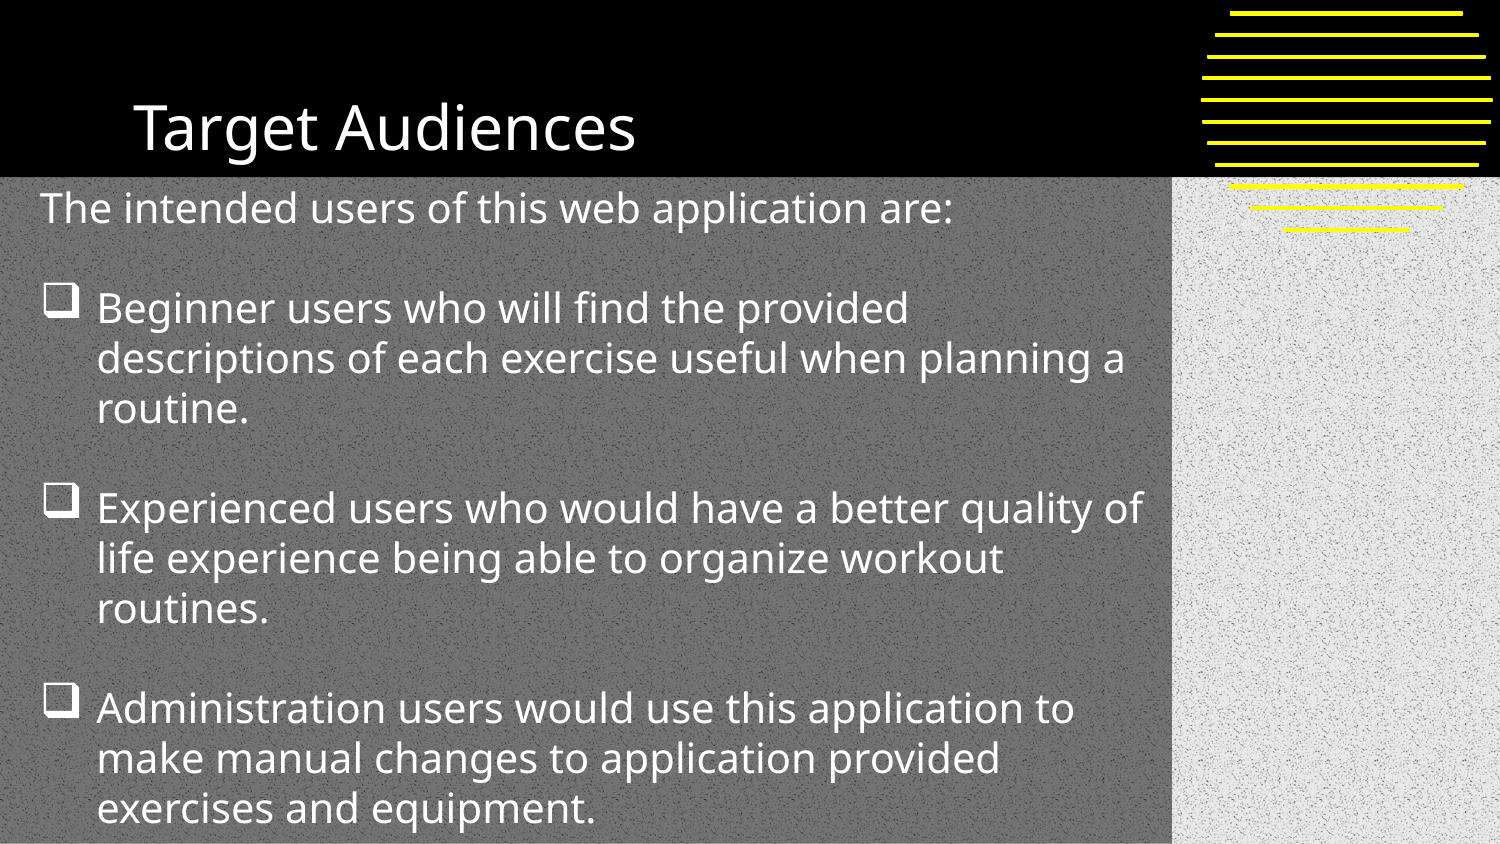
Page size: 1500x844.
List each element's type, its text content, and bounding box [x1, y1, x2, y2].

picture [1172, 178, 1500, 844]
title Target Audiences [118, 72, 1382, 167]
list The intended users of this web application are: Beginner users who will find the provided descriptions of each exercise useful when planning a routine. Experienced users who would have a better quality of life experience being able to organize workout routines. Administration users would use this application to make manual changes to application provided exercises and equipment. [0, 166, 1172, 844]
